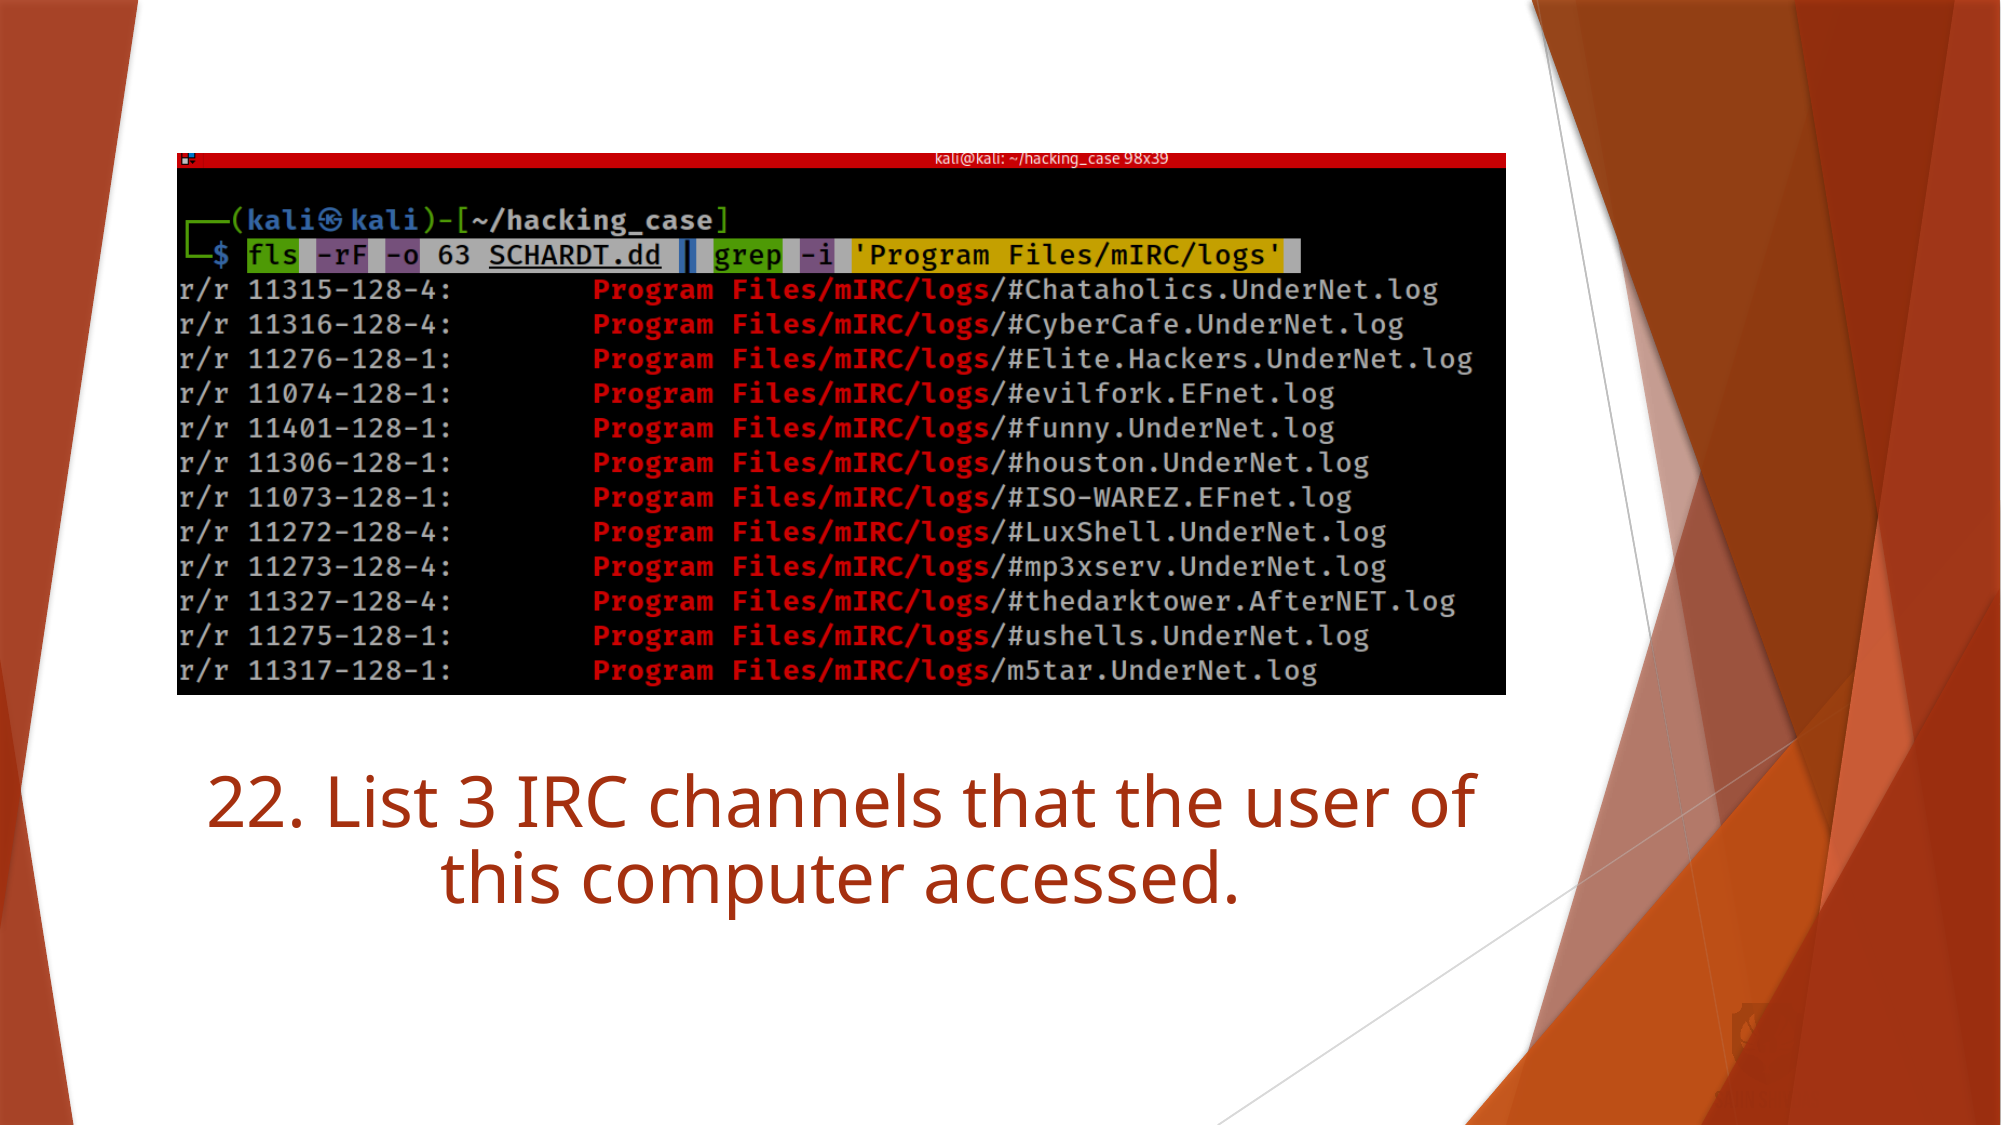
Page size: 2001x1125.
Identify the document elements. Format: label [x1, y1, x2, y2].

picture [176, 152, 1507, 695]
text_box [0, 0, 2000, 1125]
